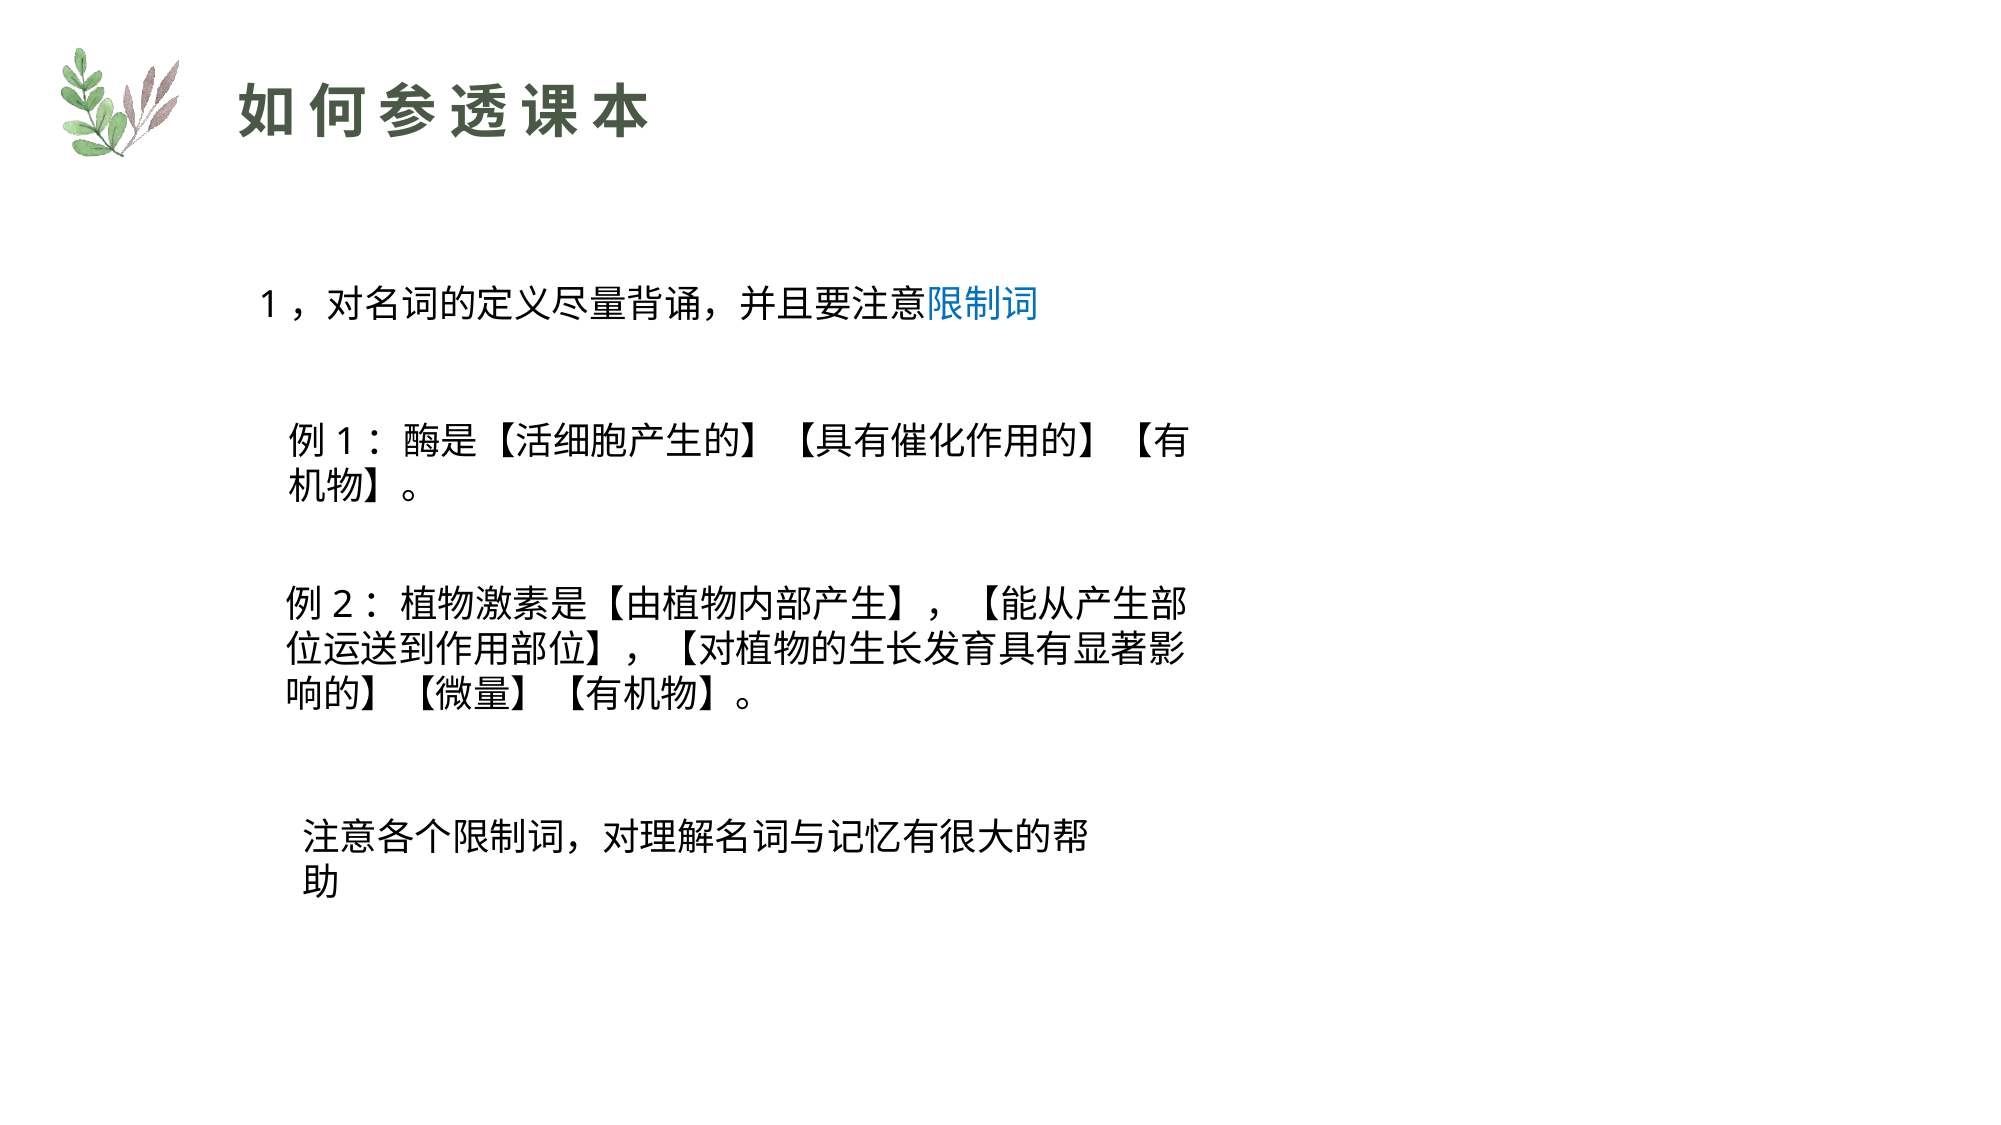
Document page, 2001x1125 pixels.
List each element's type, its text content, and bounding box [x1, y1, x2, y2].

text_box 注意各个限制词，对理解名词与记忆有很大的帮助 [287, 805, 1141, 911]
text_box 例1：酶是【活细胞产生的】【具有催化作用的】【有机物】。 [273, 409, 1219, 515]
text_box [61, 46, 179, 160]
text_box 例2：植物激素是【由植物内部产生】，【能从产生部位运送到作用部位】，【对植物的生长发育具有显著影响的】【微量】【有机物】。 [270, 572, 1222, 723]
text_box 如何参透课本 [222, 66, 1059, 152]
text_box 1，对名词的定义尽量背诵，并且要注意限制词 [243, 272, 1467, 333]
